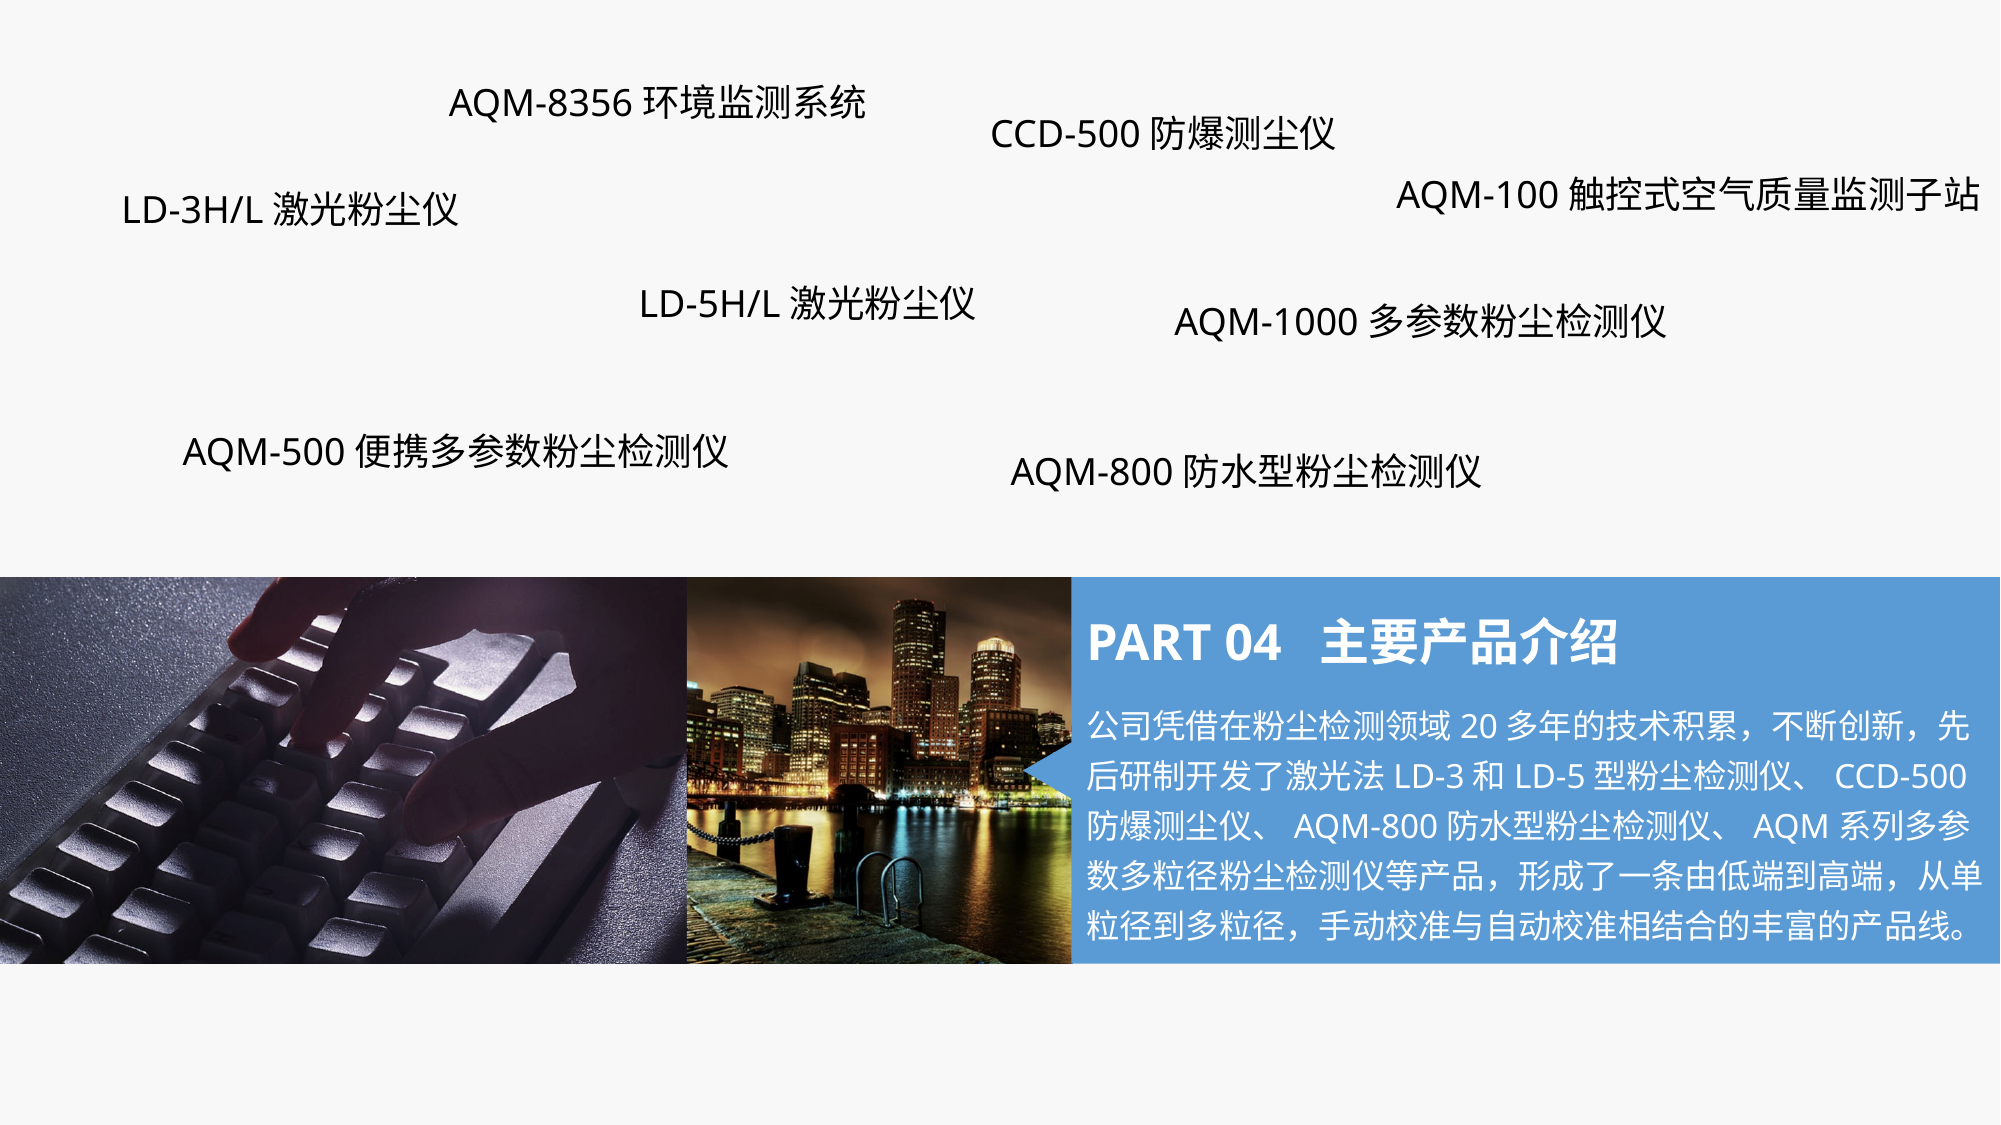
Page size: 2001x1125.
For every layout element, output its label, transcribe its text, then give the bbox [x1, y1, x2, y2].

text_box CCD-500防爆测尘仪 [975, 102, 1353, 163]
text_box AQM-8356环境监测系统 [433, 71, 883, 132]
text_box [1022, 577, 2000, 964]
text_box AQM-800防水型粉尘检测仪 [995, 440, 1498, 501]
text_box AQM-100触控式空气质量监测子站 [1381, 163, 1996, 224]
text_box LD-5H/L激光粉尘仪 [623, 273, 993, 333]
text_box [686, 576, 1074, 964]
text_box [0, 576, 686, 964]
text_box AQM-500便携多参数粉尘检测仪 [167, 420, 745, 481]
text_box LD-3H/L激光粉尘仪 [106, 179, 476, 239]
text_box AQM-1000多参数粉尘检测仪 [1159, 290, 1683, 351]
